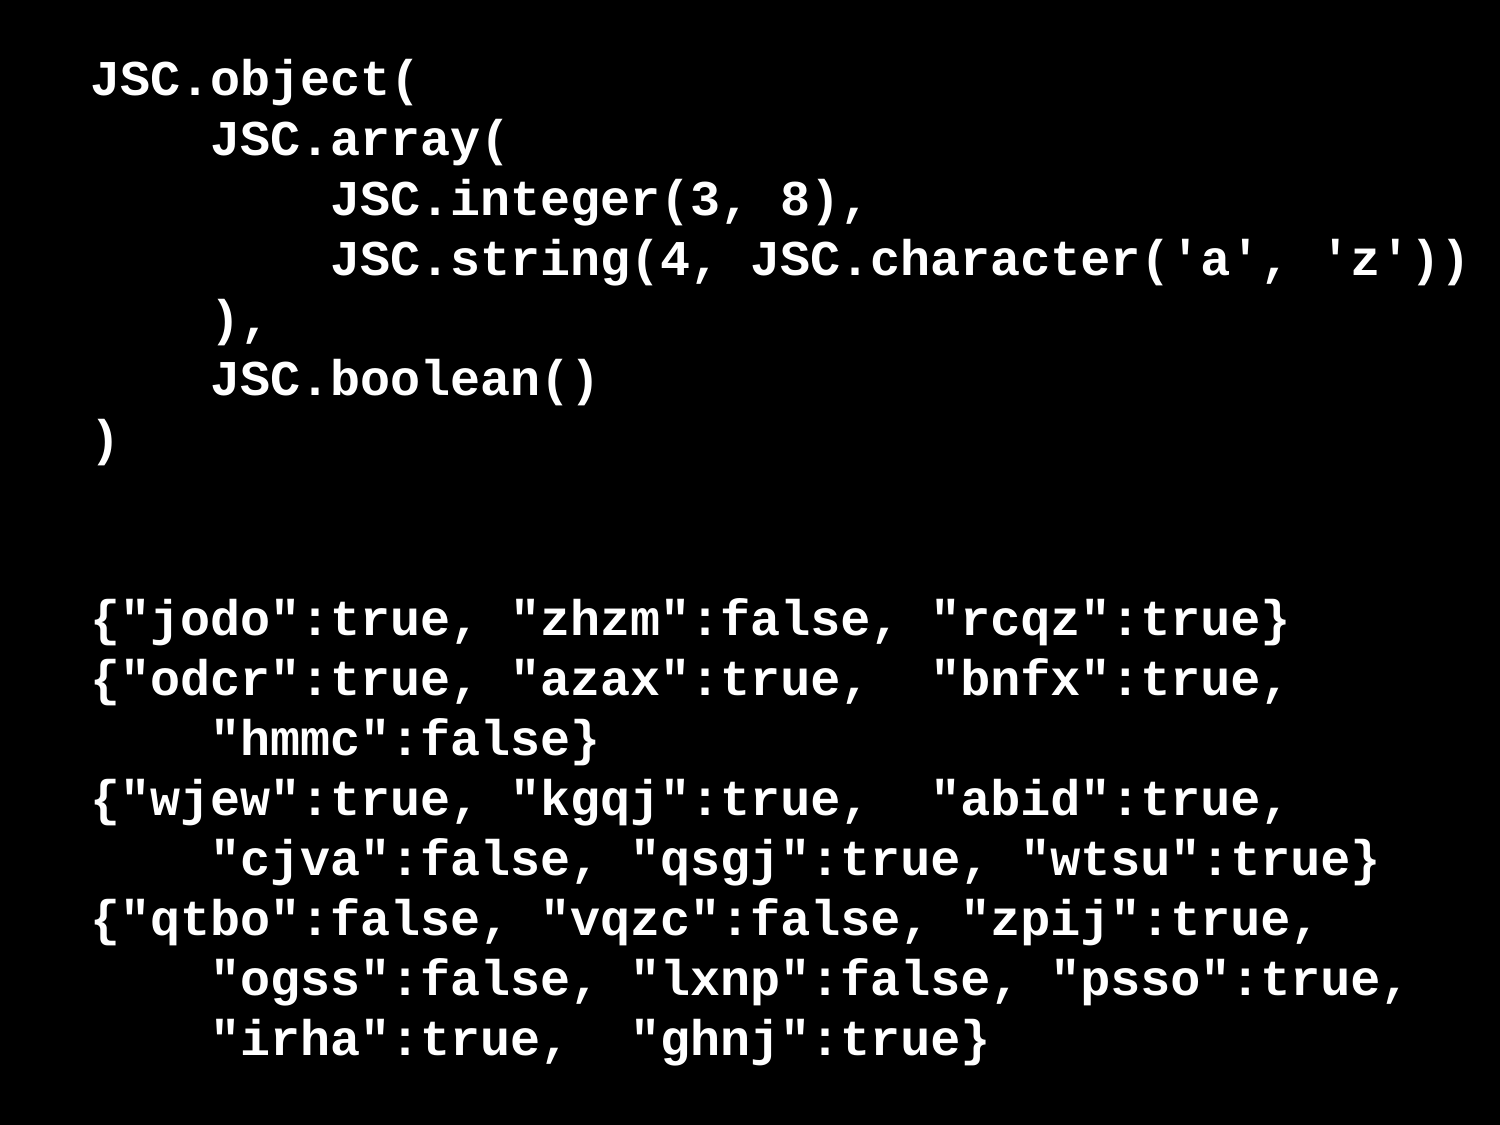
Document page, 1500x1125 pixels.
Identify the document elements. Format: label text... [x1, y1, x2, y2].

list JSC.object( JSC.array( JSC.integer(3, 8), JSC.string(4, JSC.character('a', 'z')) ), JSC.boolean() ) {"jodo":true, "zhzm":false, "rcqz":true} {"odcr":true, "azax":true, "bnfx":true, "hmmc":false} {"wjew":true, "kgqj":true, "abid":true, "cjva":false, "qsgj":true, "wtsu":true} {"qtbo":false, "vqzc":false, "zpij":true, "ogss":false, "lxnp":false, "psso":true, "irha":true, "ghnj":true} [74, 37, 1500, 1088]
